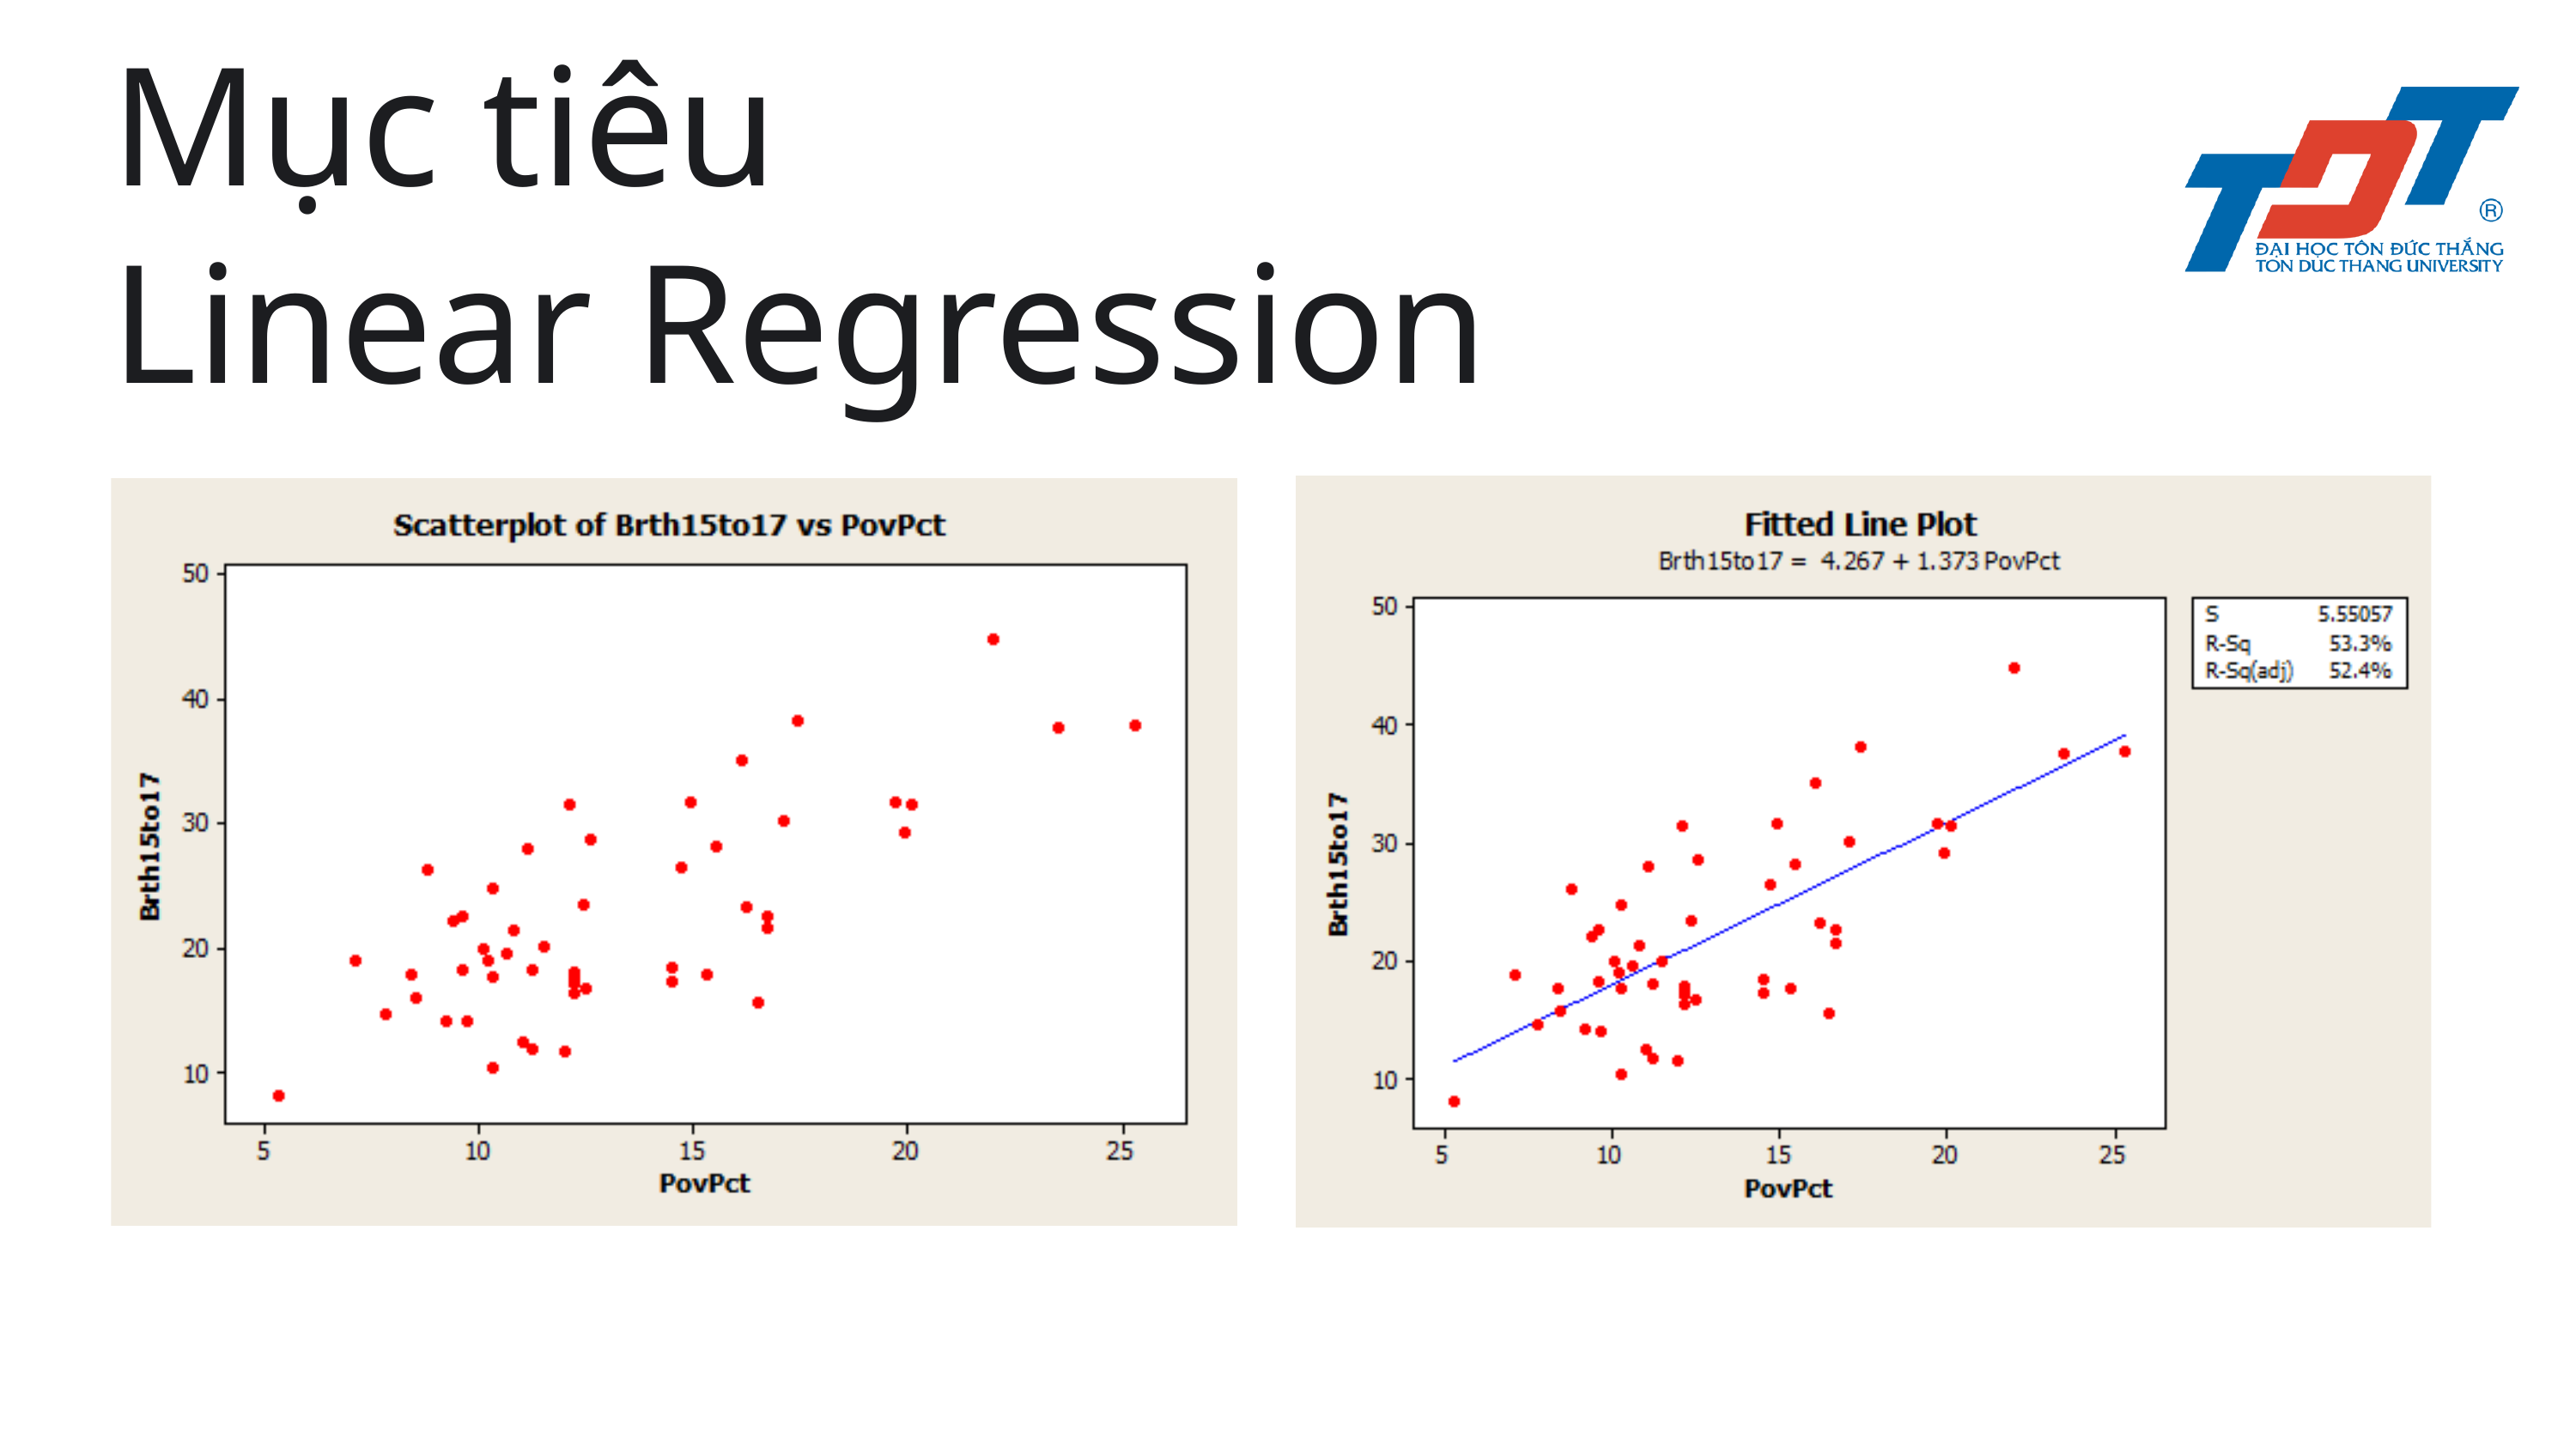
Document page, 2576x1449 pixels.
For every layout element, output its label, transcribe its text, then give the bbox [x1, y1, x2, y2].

text_box Mục tiêu Linear Regression [111, 21, 1748, 416]
text_box [111, 478, 1237, 1226]
text_box [1296, 476, 2432, 1228]
text_box [2184, 87, 2519, 272]
